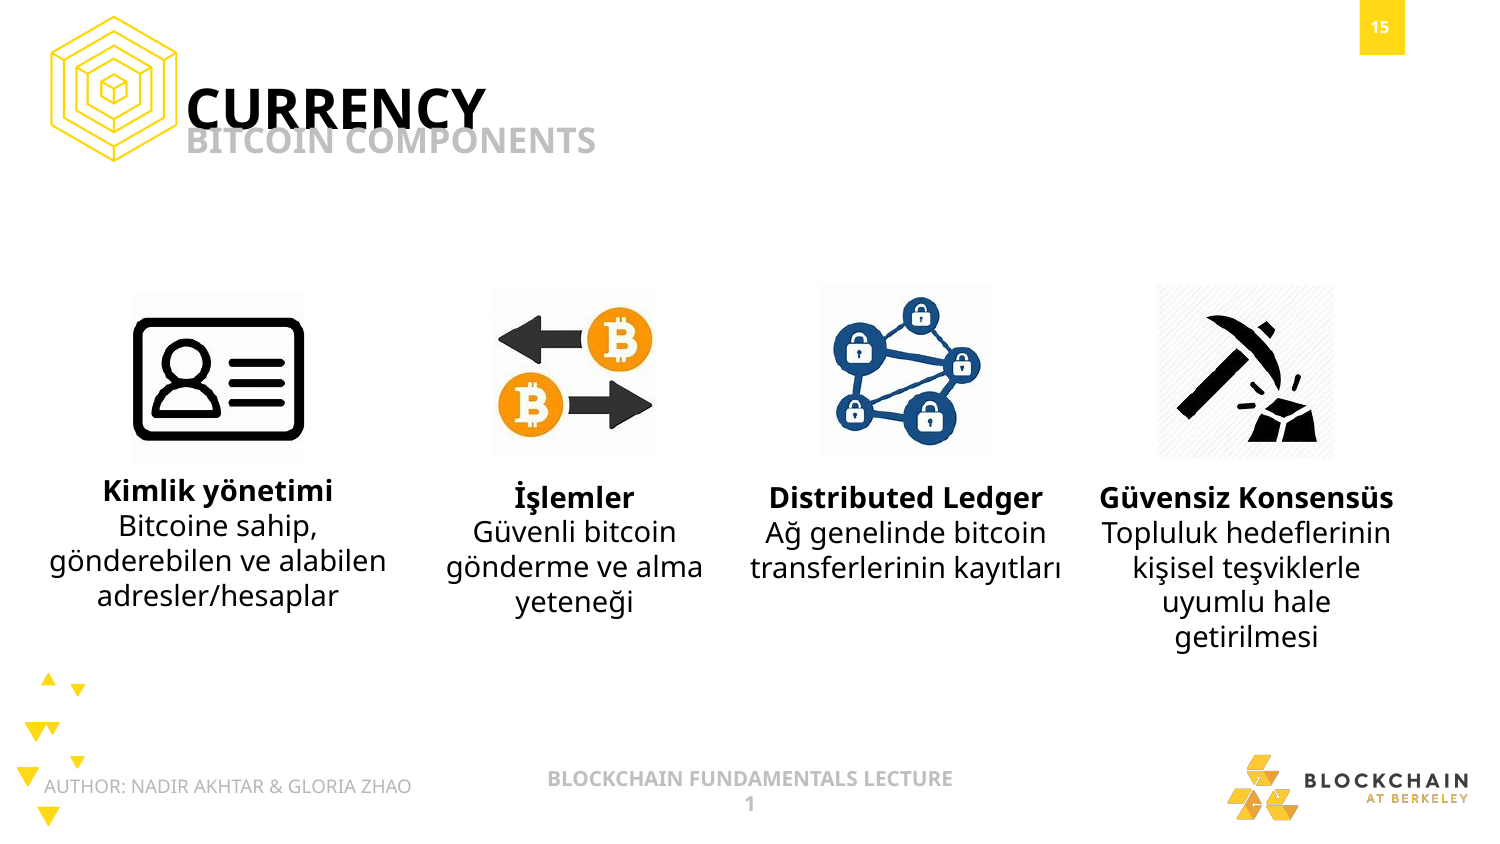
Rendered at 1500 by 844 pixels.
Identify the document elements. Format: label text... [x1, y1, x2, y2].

picture [1155, 285, 1334, 459]
picture [17, 0, 201, 183]
picture [492, 286, 657, 458]
text_box Distributed Ledger Ağ genelinde bitcoin transferlerinin kayıtları [729, 463, 1083, 655]
text_box Güvensiz Konsensüs Topluluk hedeflerinin kişisel teşviklerle uyumlu hale getirilmesi [1073, 463, 1420, 665]
text_box BLOCKCHAIN FUNDAMENTALS LECTURE 1 [536, 747, 964, 834]
text_box İşlemler Güvenli bitcoin gönderme ve alma yeteneği [397, 463, 729, 611]
picture [131, 292, 305, 465]
picture [819, 284, 994, 458]
text_box AUTHOR: NADIR AKHTAR & GLORIA ZHAO [38, 747, 418, 834]
picture [1213, 740, 1489, 837]
text_box BITCOIN COMPONENTS [179, 108, 843, 171]
text_box Kimlik yönetimi Bitcoine sahip, gönderebilen ve alabilen adresler/hesaplar [28, 457, 408, 659]
text_box CURRENCY [179, 66, 1378, 129]
